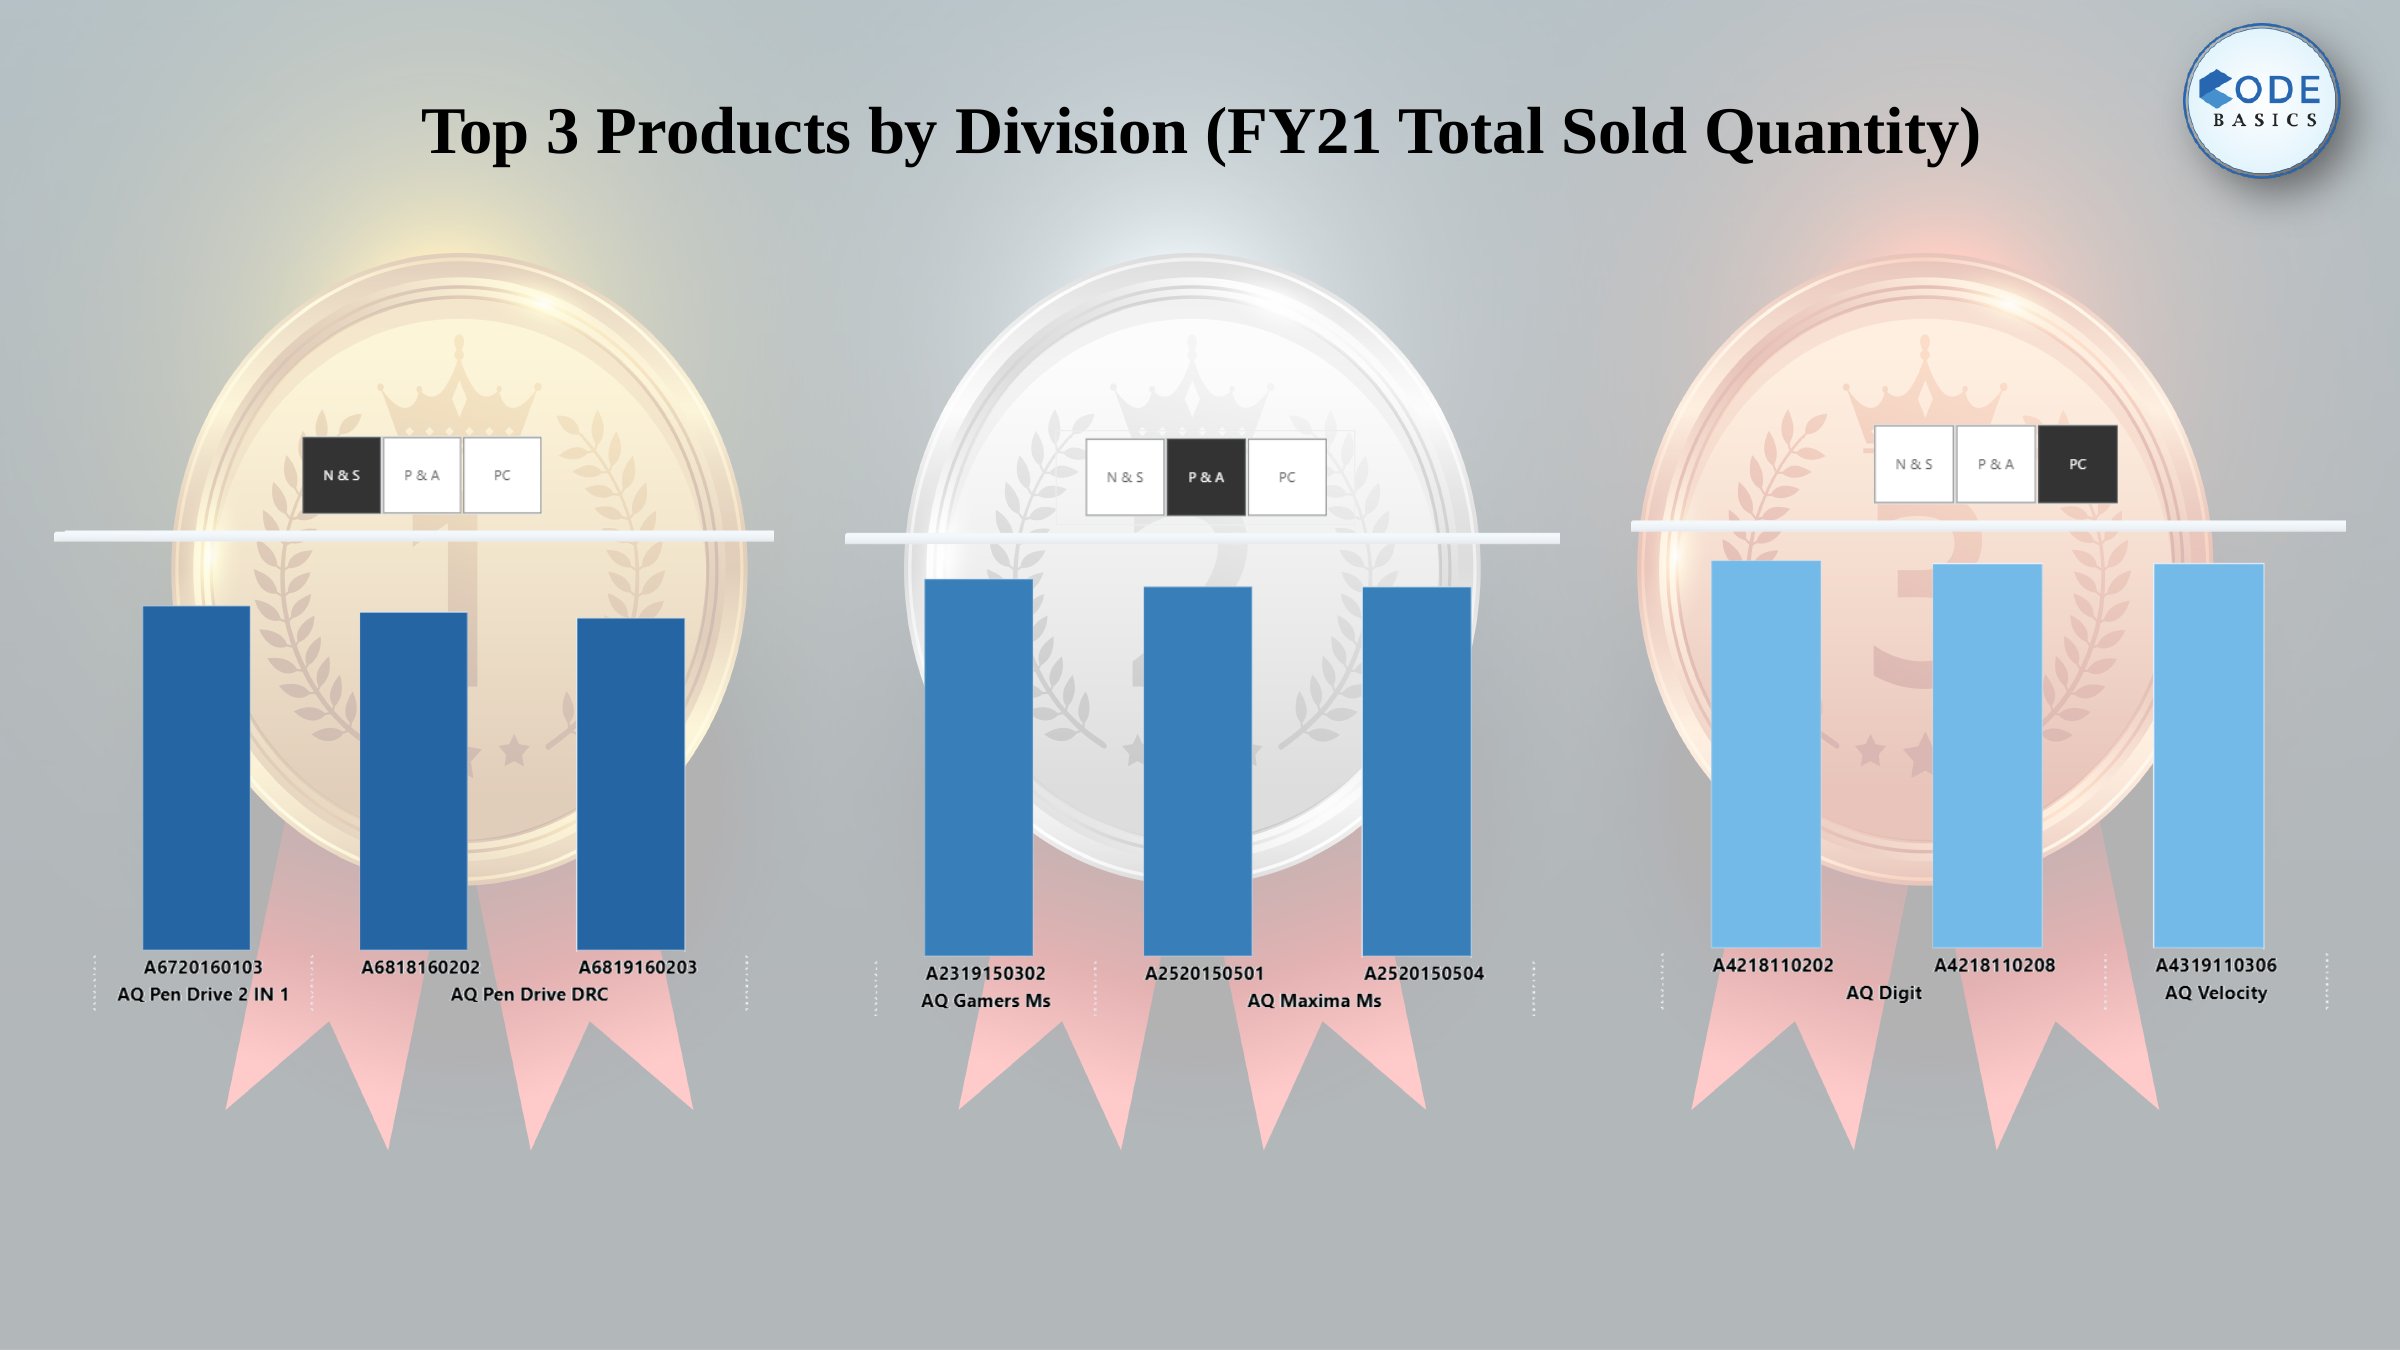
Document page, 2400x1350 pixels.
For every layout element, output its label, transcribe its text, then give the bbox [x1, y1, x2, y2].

picture [54, 425, 774, 1012]
text_box Top 3 Products by Division (FY21 Total Sold Quantity) [301, 39, 2103, 175]
picture [2177, 17, 2346, 184]
picture [845, 429, 1560, 1016]
picture [1631, 418, 2346, 1012]
